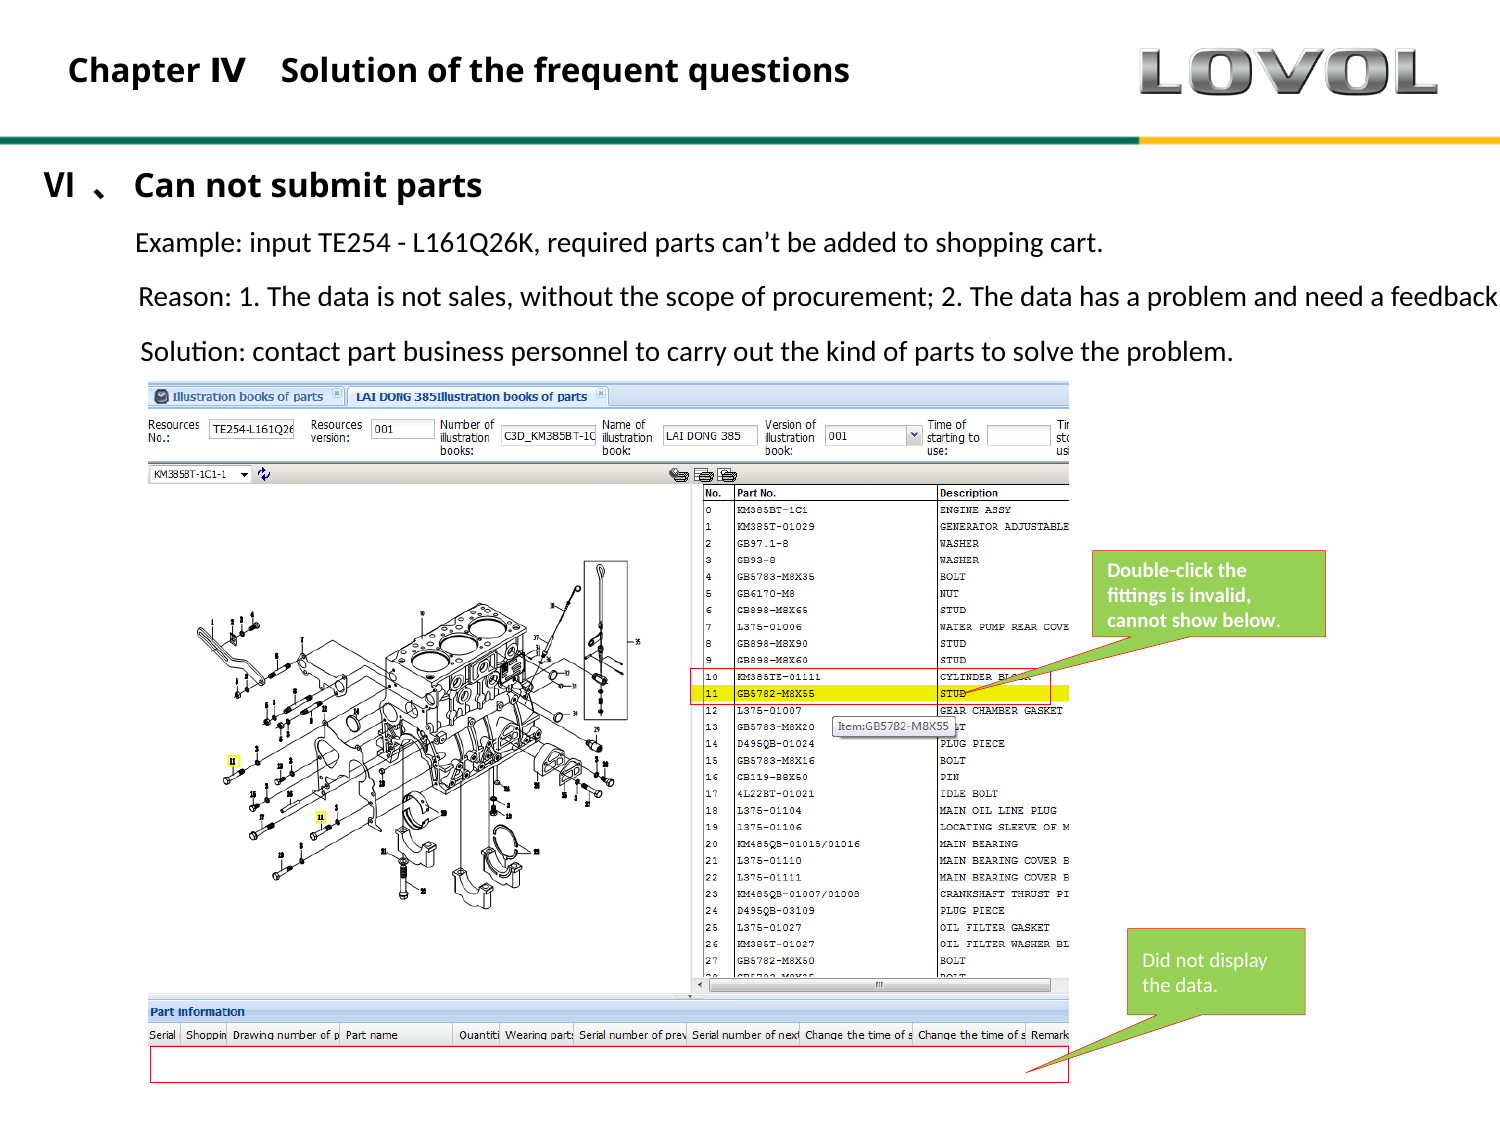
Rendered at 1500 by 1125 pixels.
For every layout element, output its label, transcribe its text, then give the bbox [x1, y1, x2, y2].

text_box Ⅵ 、Can not submit parts [28, 156, 498, 212]
text_box Example: input TE254 - L161Q26K, required parts can’t be added to shopping cart. [120, 216, 1120, 266]
text_box Chapter Ⅳ Solution of the frequent questions [53, 41, 1058, 97]
text_box Did not display the data. [1074, 926, 1308, 1060]
picture [0, 0, 1500, 1124]
text_box Double-click the fittings is invalid, cannot show below. [1074, 548, 1328, 668]
text_box Reason: 1. The data is not sales, without the scope of procurement; 2. The data has a problem and need a feedback. [123, 269, 1500, 320]
text_box Solution: contact part business personnel to carry out the kind of parts to solve the problem. [125, 325, 1257, 375]
